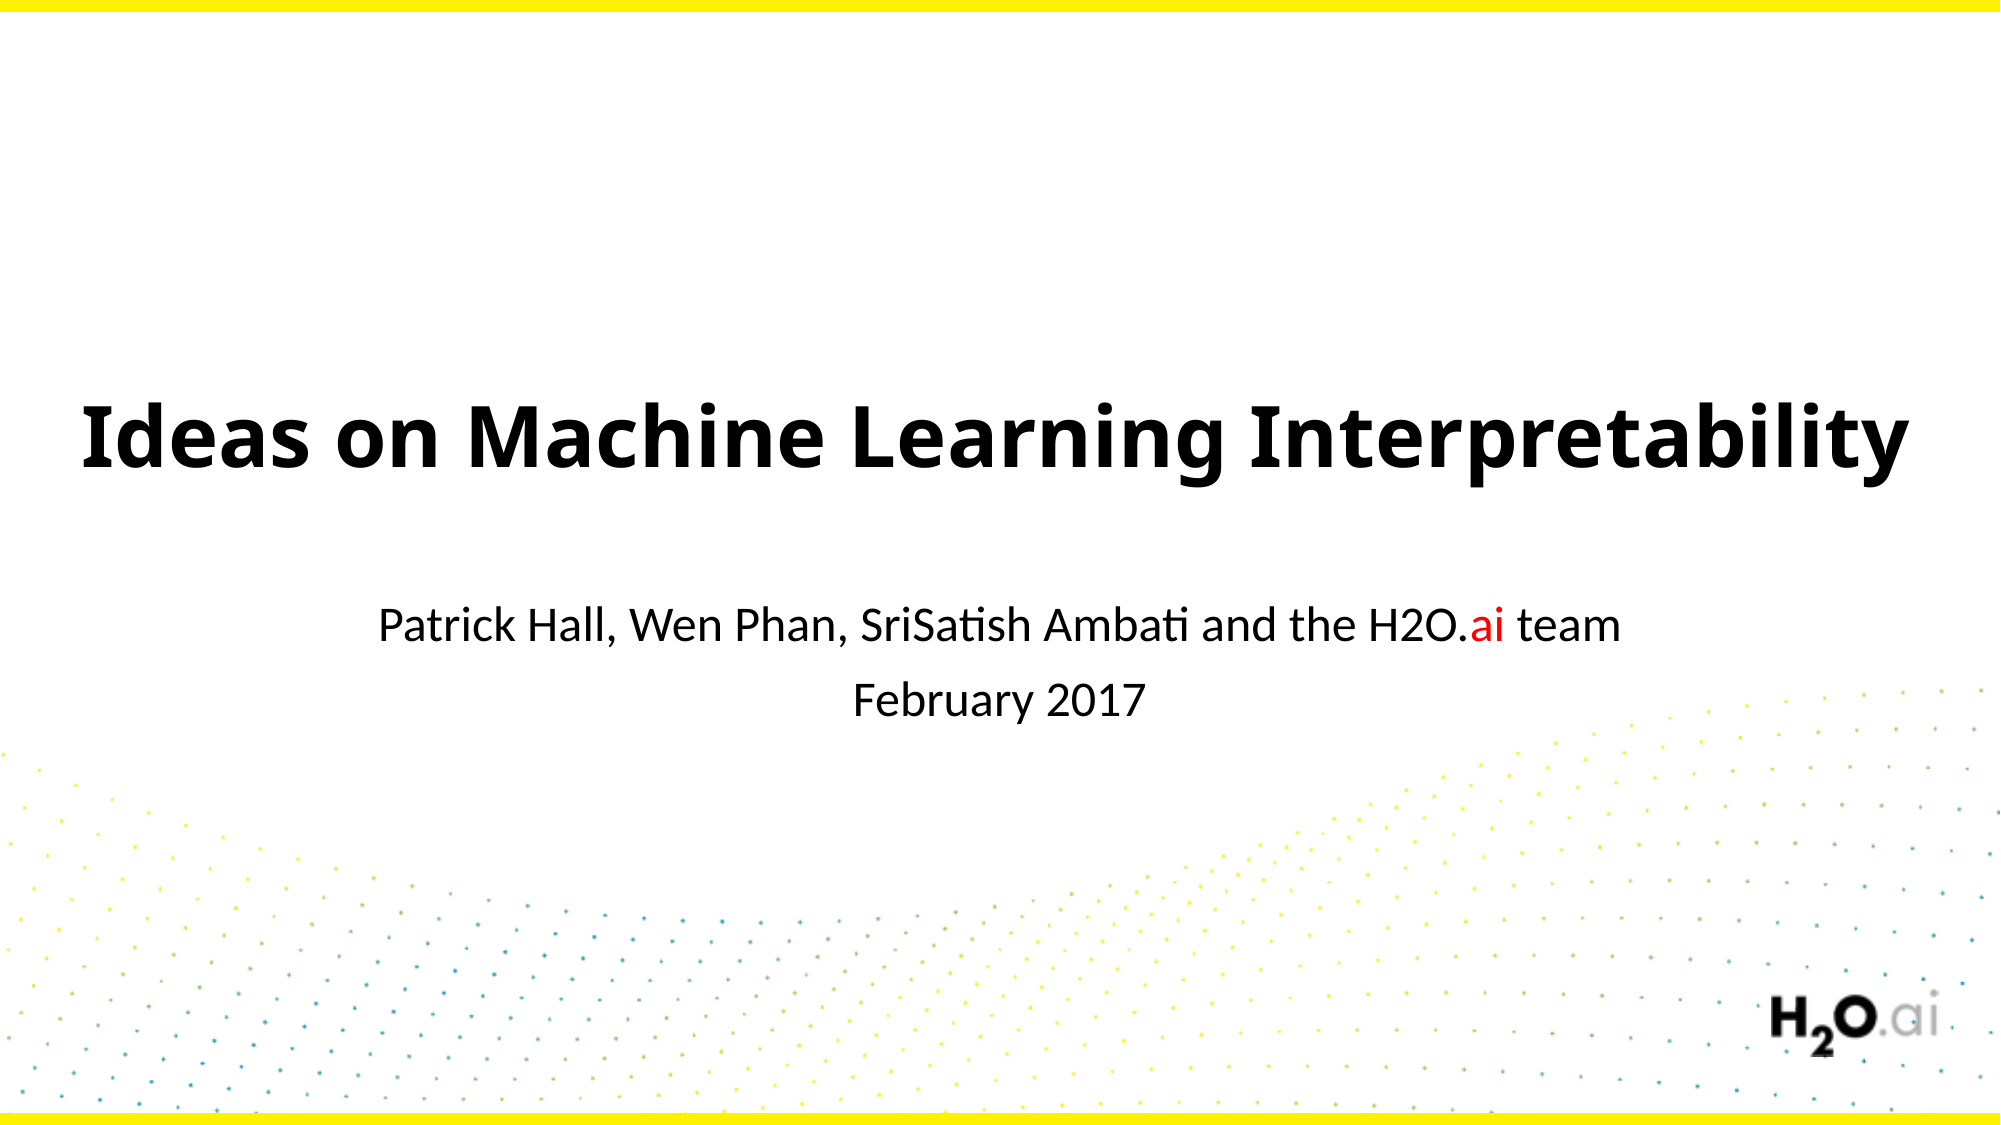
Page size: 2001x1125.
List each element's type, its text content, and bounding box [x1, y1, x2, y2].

picture [0, 686, 2000, 1125]
subtitle Patrick Hall, Wen Phan, SriSatish Ambati and the H2O.ai team February 2017 [249, 590, 1750, 686]
text_box [0, 0, 2000, 13]
title Ideas on Machine Learning Interpretability [54, 344, 1939, 535]
